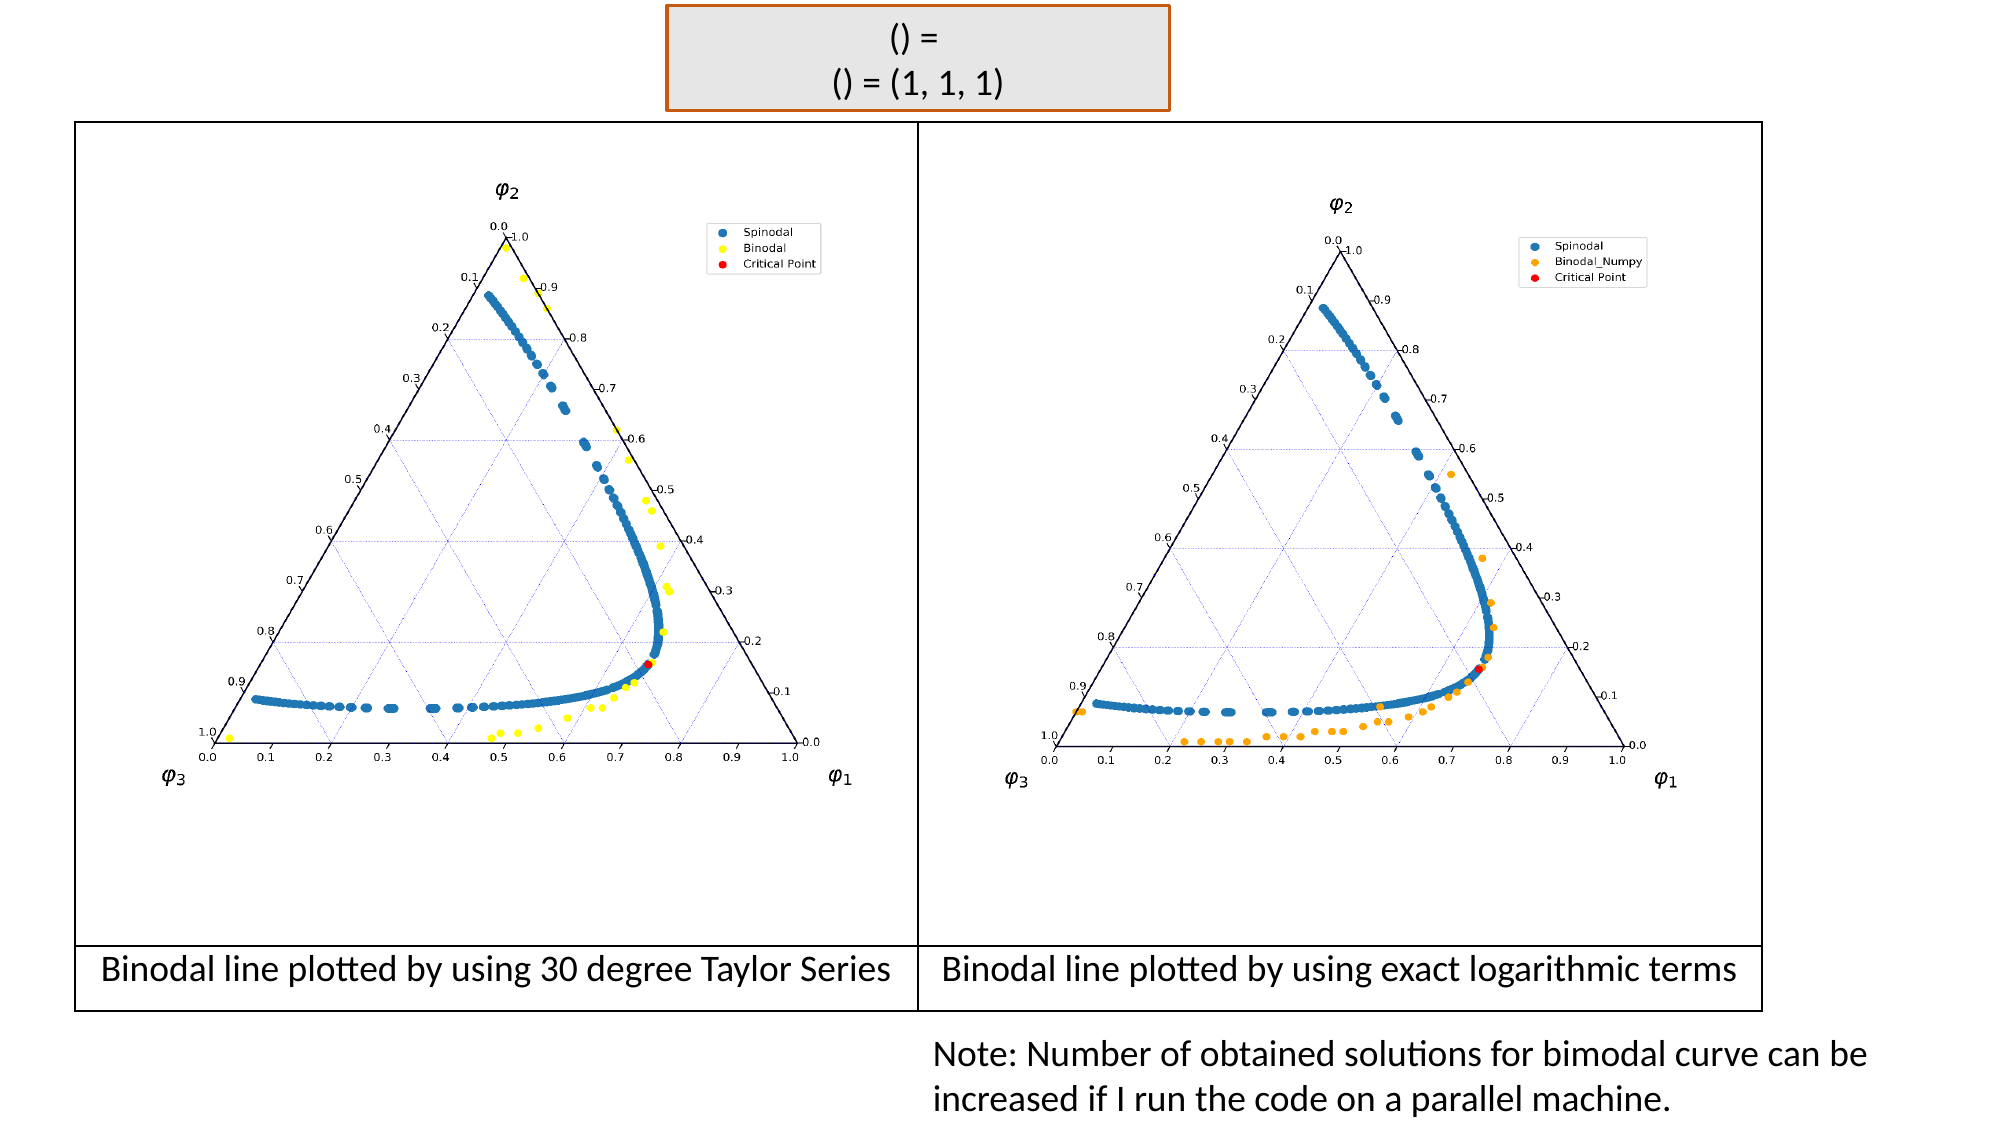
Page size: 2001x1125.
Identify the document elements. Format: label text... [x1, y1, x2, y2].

table_header [919, 123, 1761, 945]
table_cell Binodal line plotted by using 30 degree Taylor Series [76, 947, 917, 1010]
table_cell Binodal line plotted by using exact logarithmic terms [919, 947, 1761, 1010]
picture [82, 125, 909, 898]
text_box Note: Number of obtained solutions for bimodal curve can be increased if I run the code on a parallel machine. [918, 1021, 1919, 1125]
table_header [76, 123, 917, 945]
picture [927, 141, 1733, 898]
